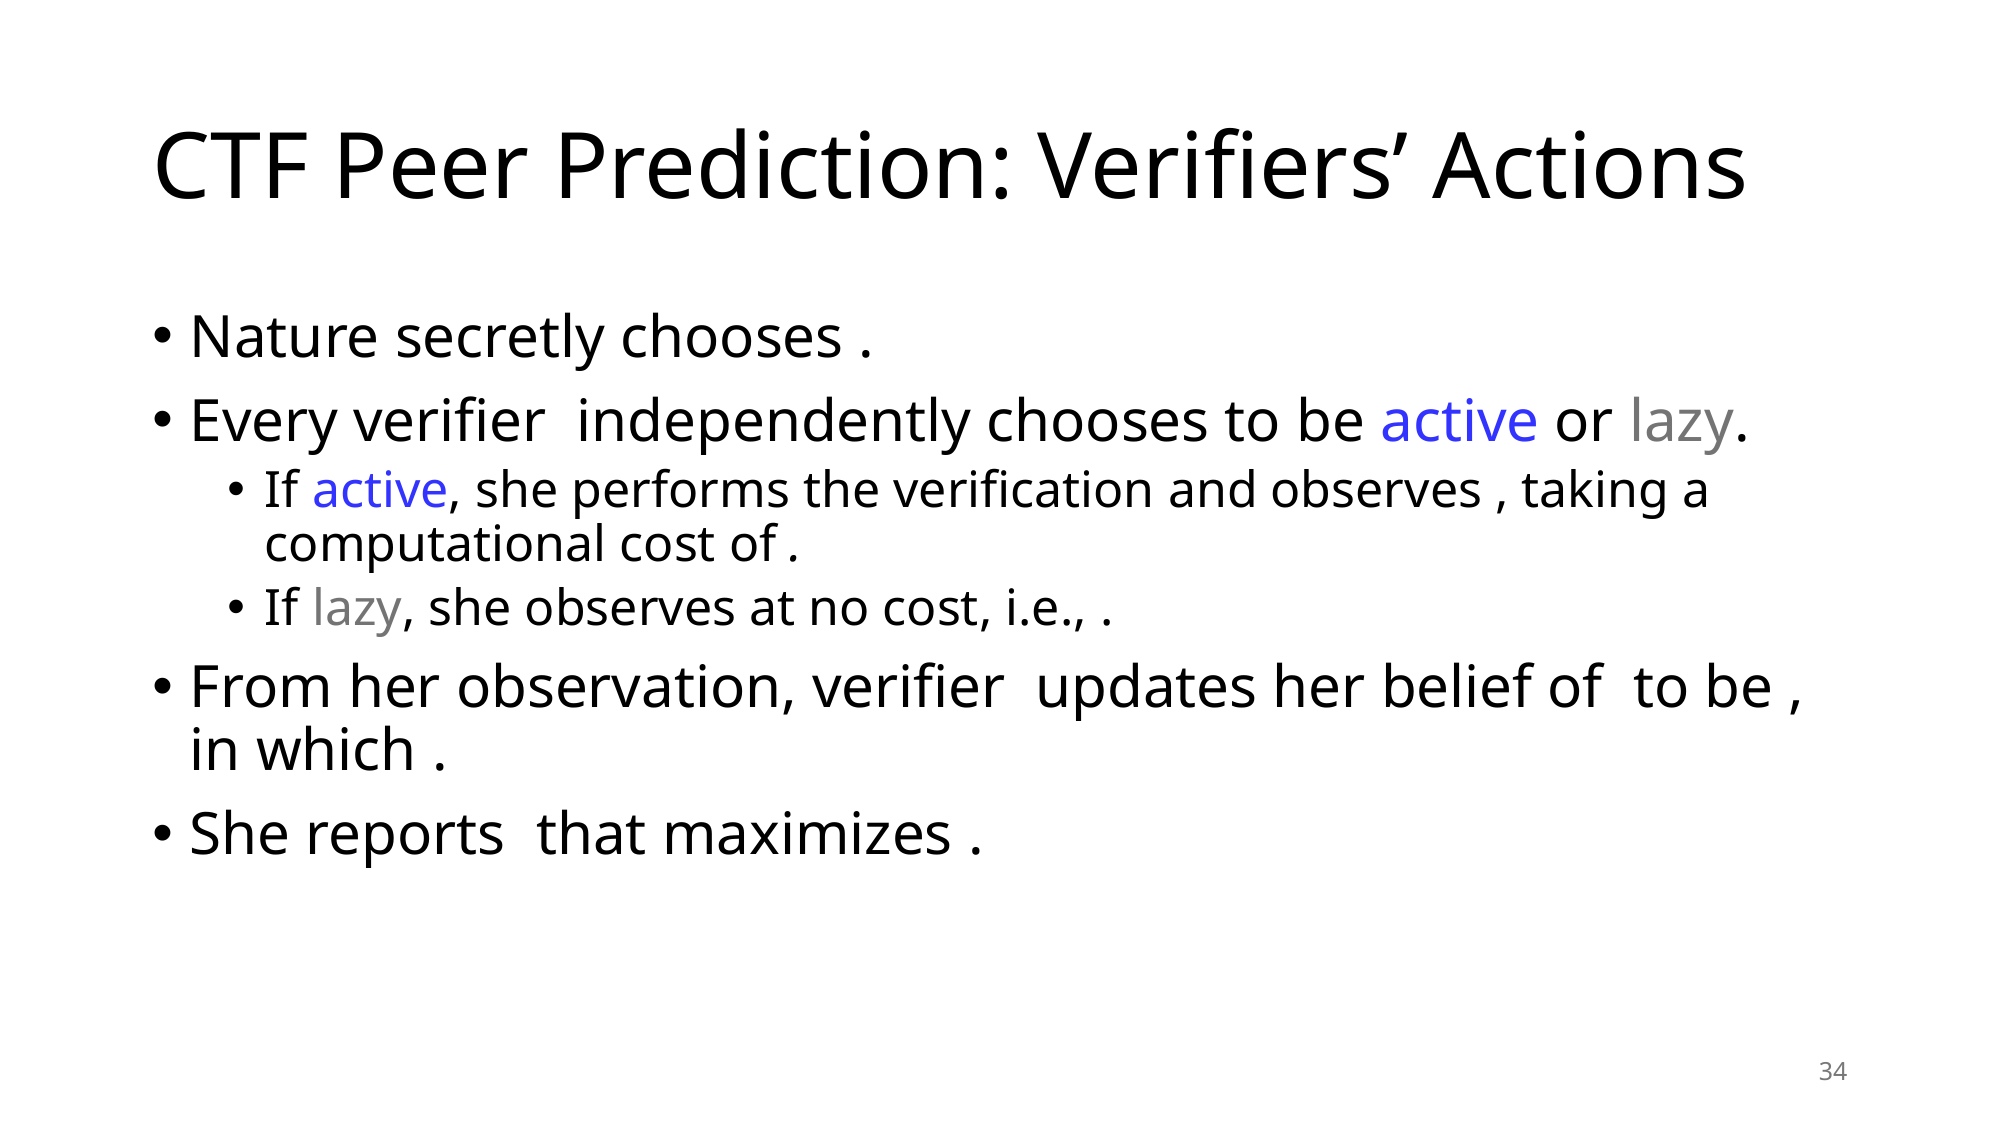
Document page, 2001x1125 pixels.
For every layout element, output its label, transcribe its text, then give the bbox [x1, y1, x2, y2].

slide_number 34 [1412, 1042, 1863, 1103]
title CTF Peer Prediction: Verifiers’ Actions [137, 59, 1863, 278]
